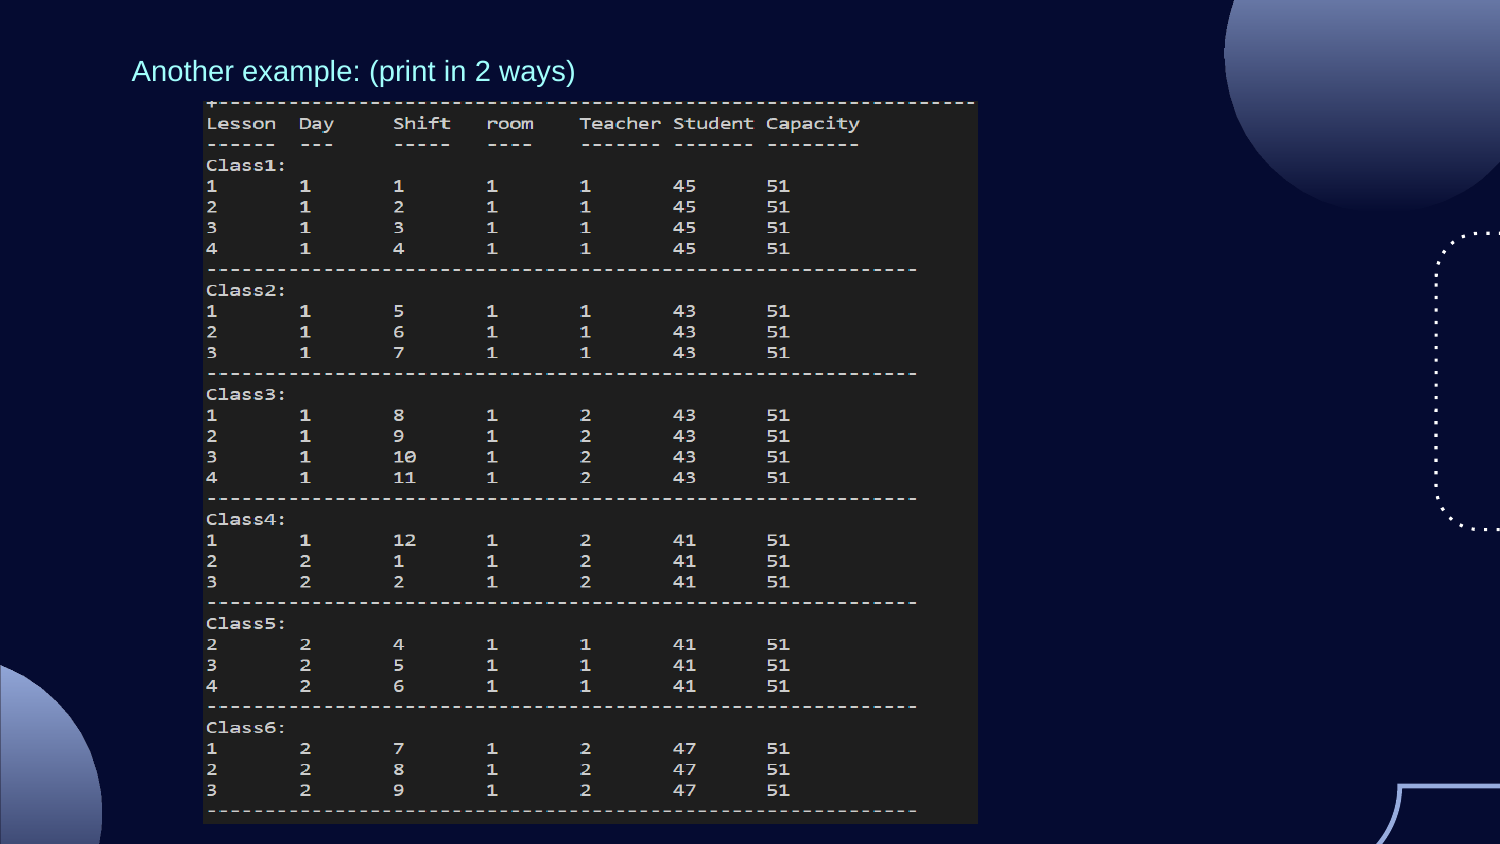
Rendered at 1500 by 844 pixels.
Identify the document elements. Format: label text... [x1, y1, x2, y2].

picture [203, 100, 978, 824]
text_box Another example: (print in 2 ways) [116, 10, 1427, 130]
